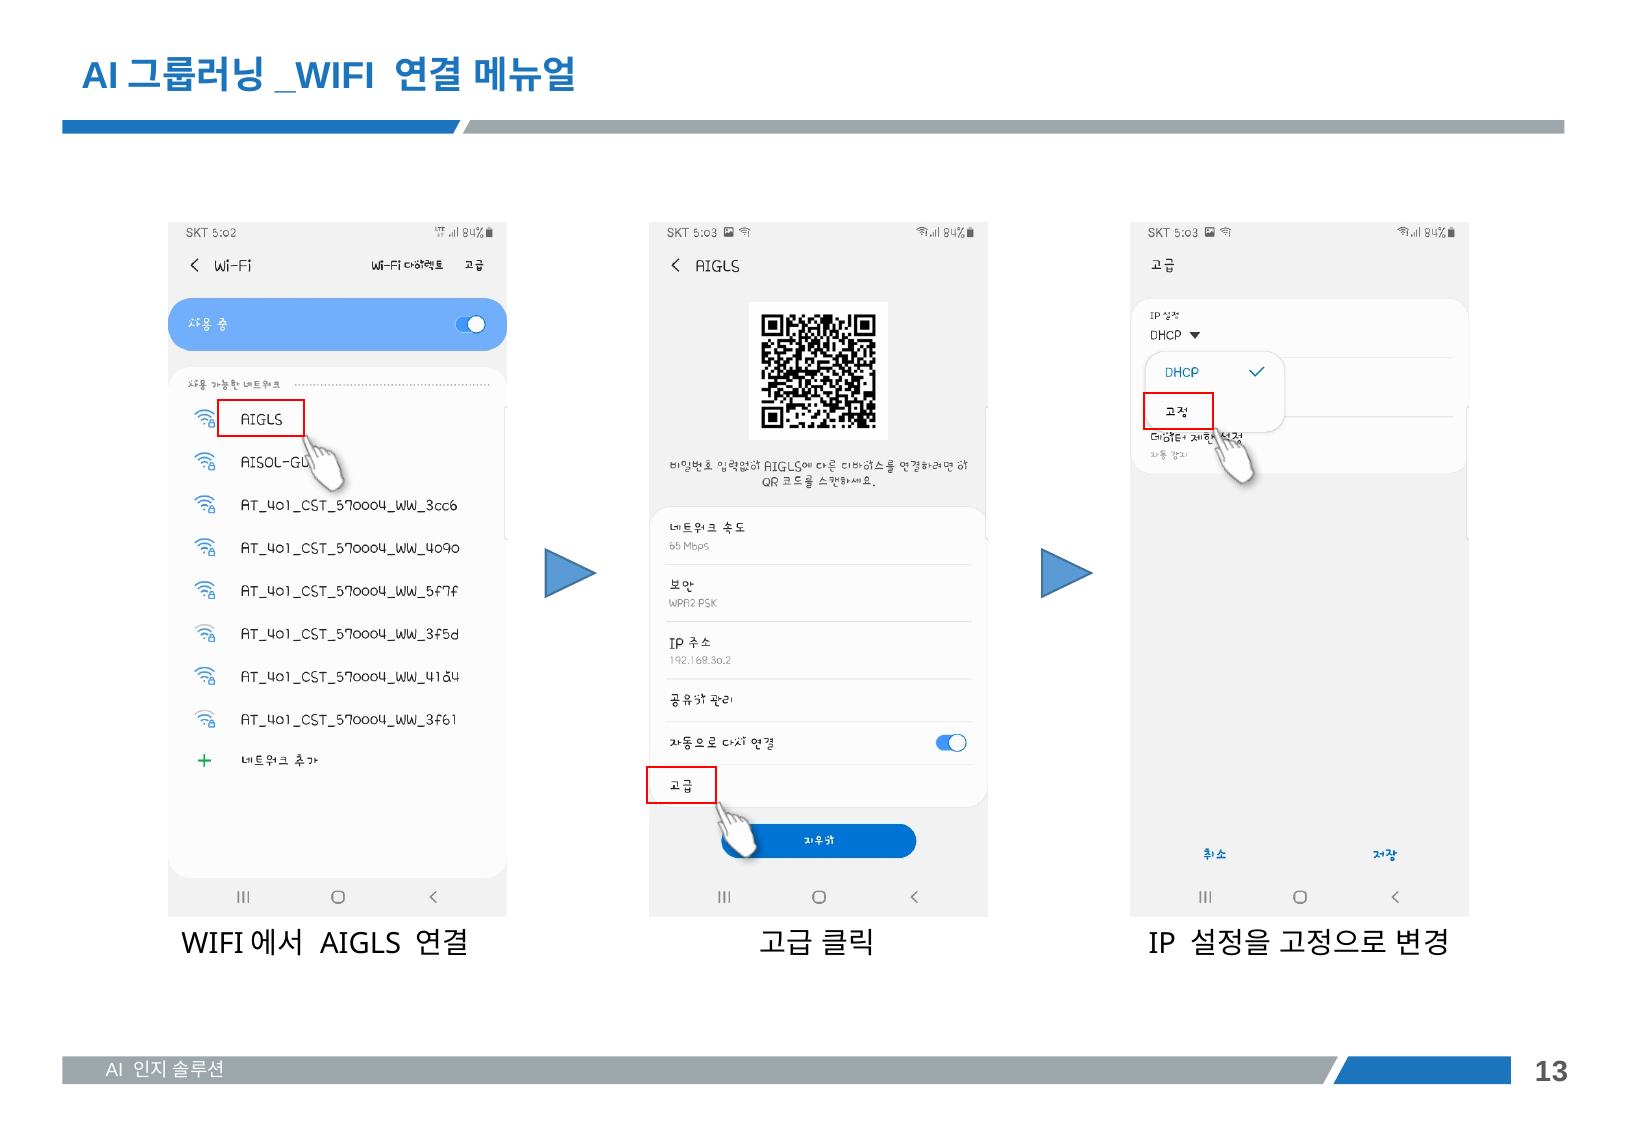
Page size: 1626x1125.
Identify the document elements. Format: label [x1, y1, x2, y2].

text_box [102, 222, 1523, 968]
text_box [62, 44, 1581, 1088]
